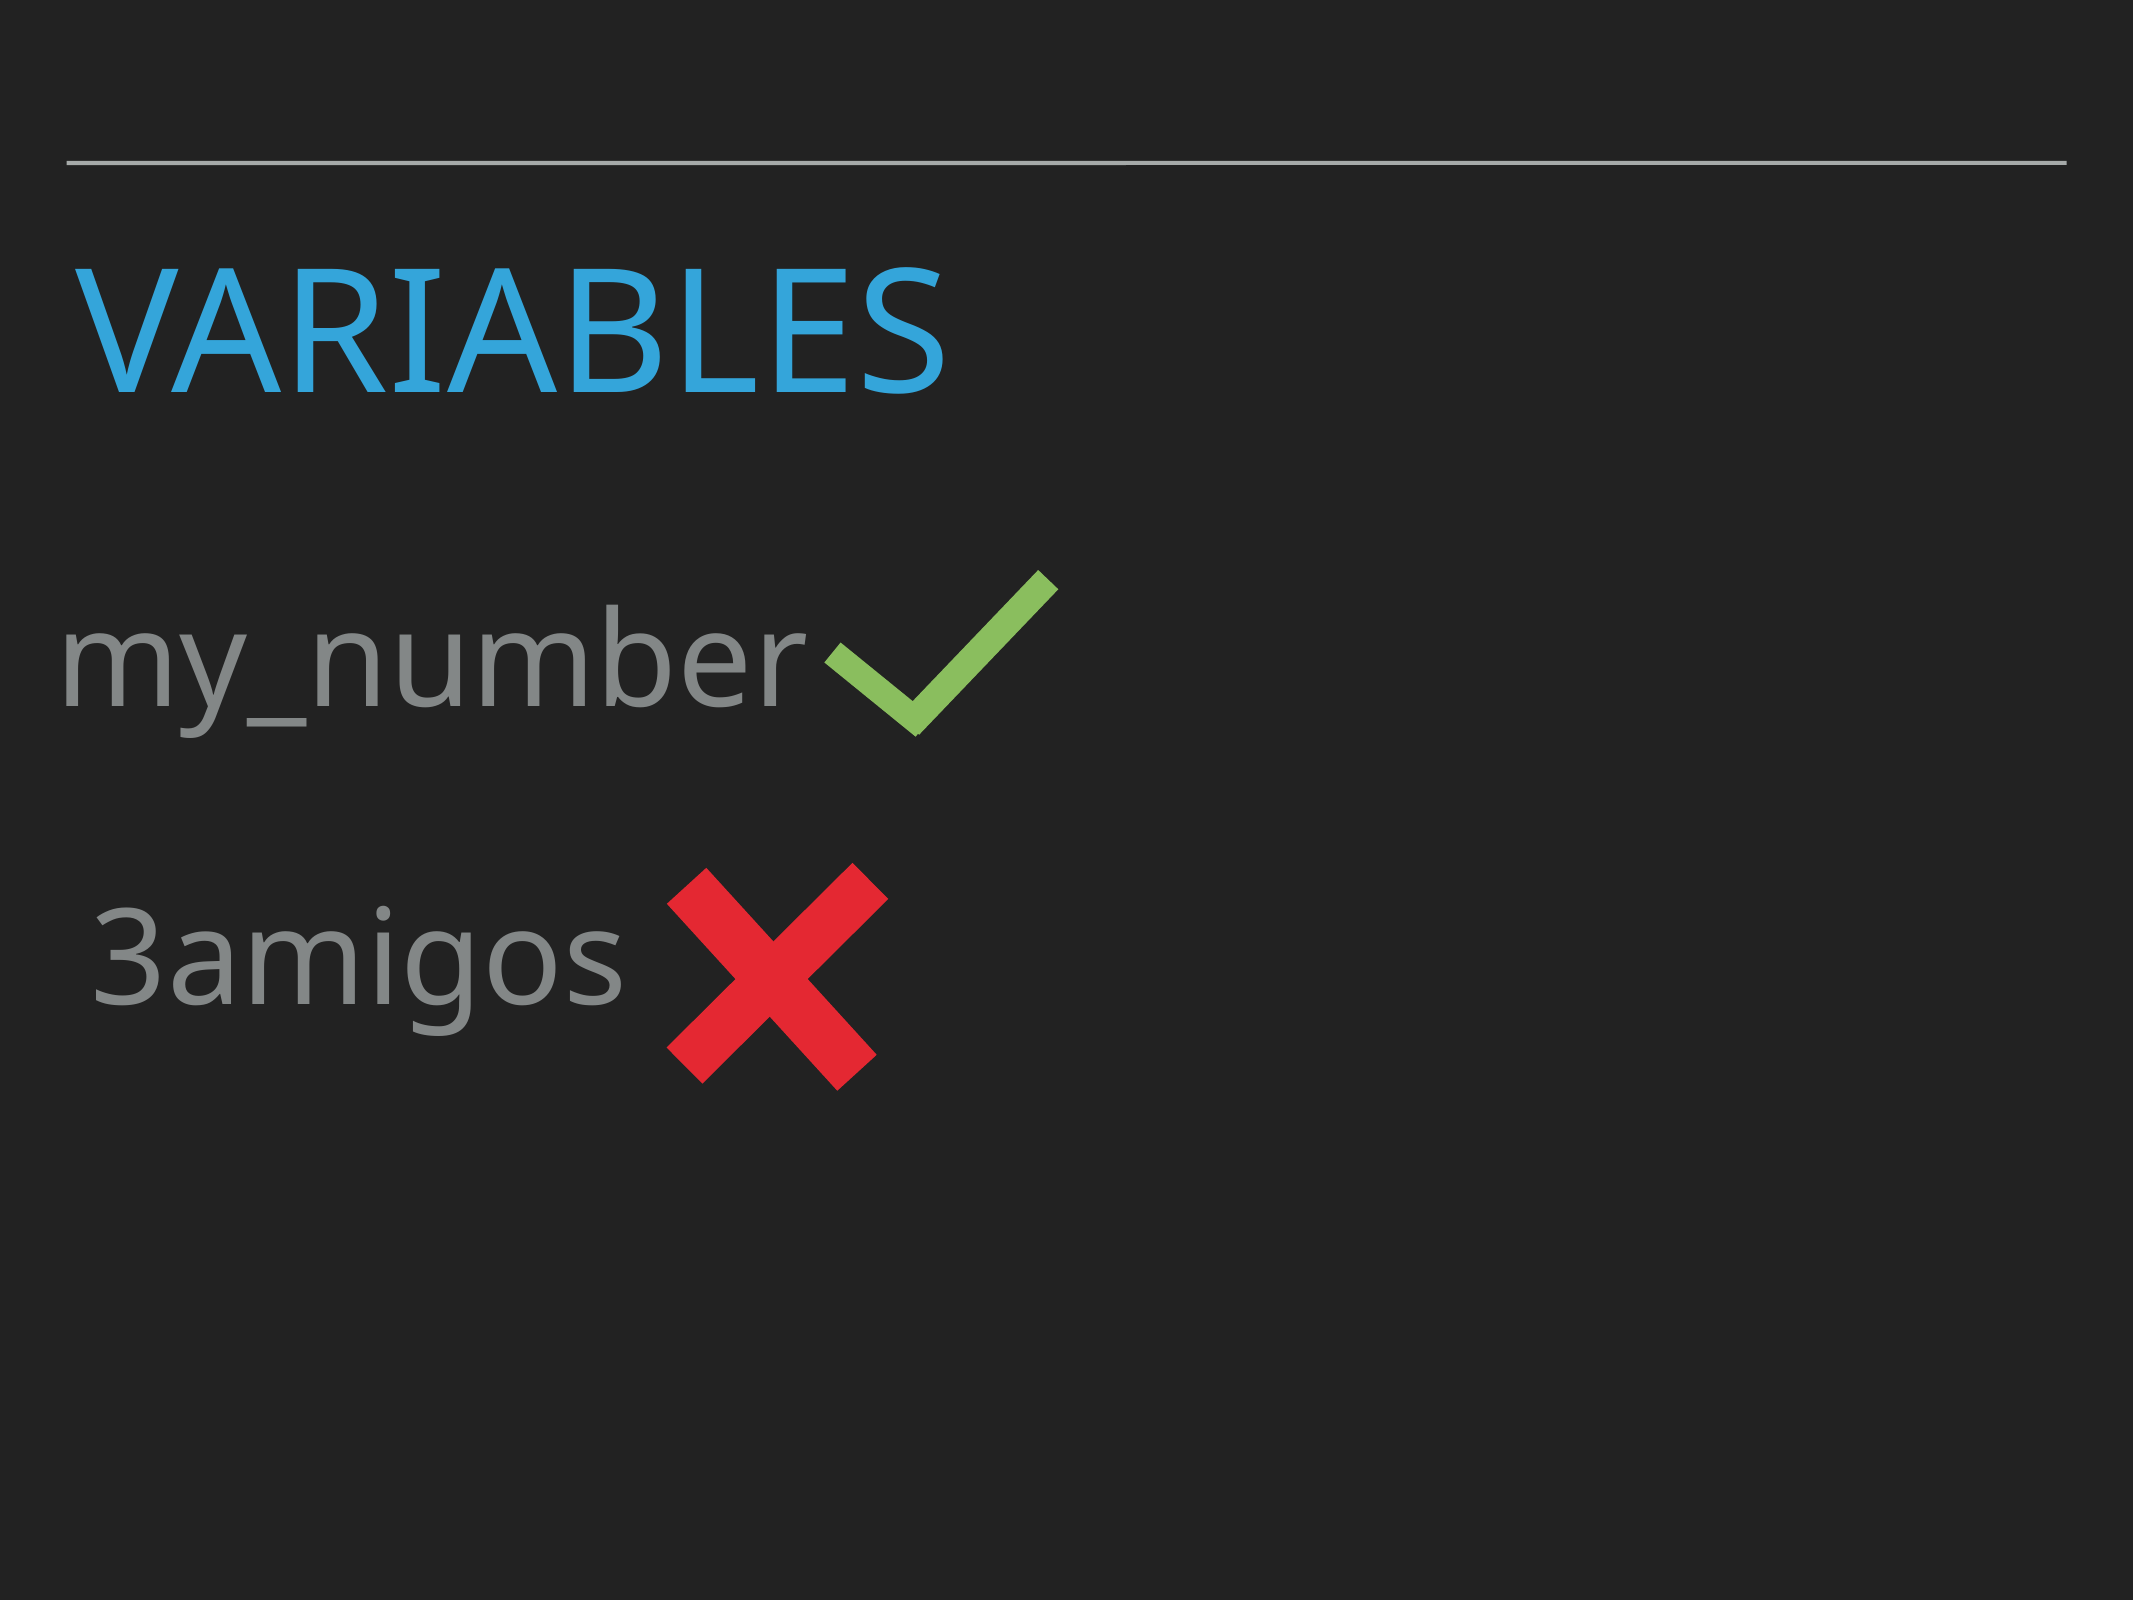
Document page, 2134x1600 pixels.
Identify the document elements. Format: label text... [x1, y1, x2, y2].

text_box 3amigos [82, 863, 636, 1040]
text_box [666, 867, 773, 979]
title Variables [66, 251, 2068, 445]
text_box my_number [46, 564, 817, 742]
text_box [666, 862, 889, 1084]
text_box [770, 979, 877, 1091]
text_box [898, 570, 1059, 735]
text_box [824, 642, 918, 737]
